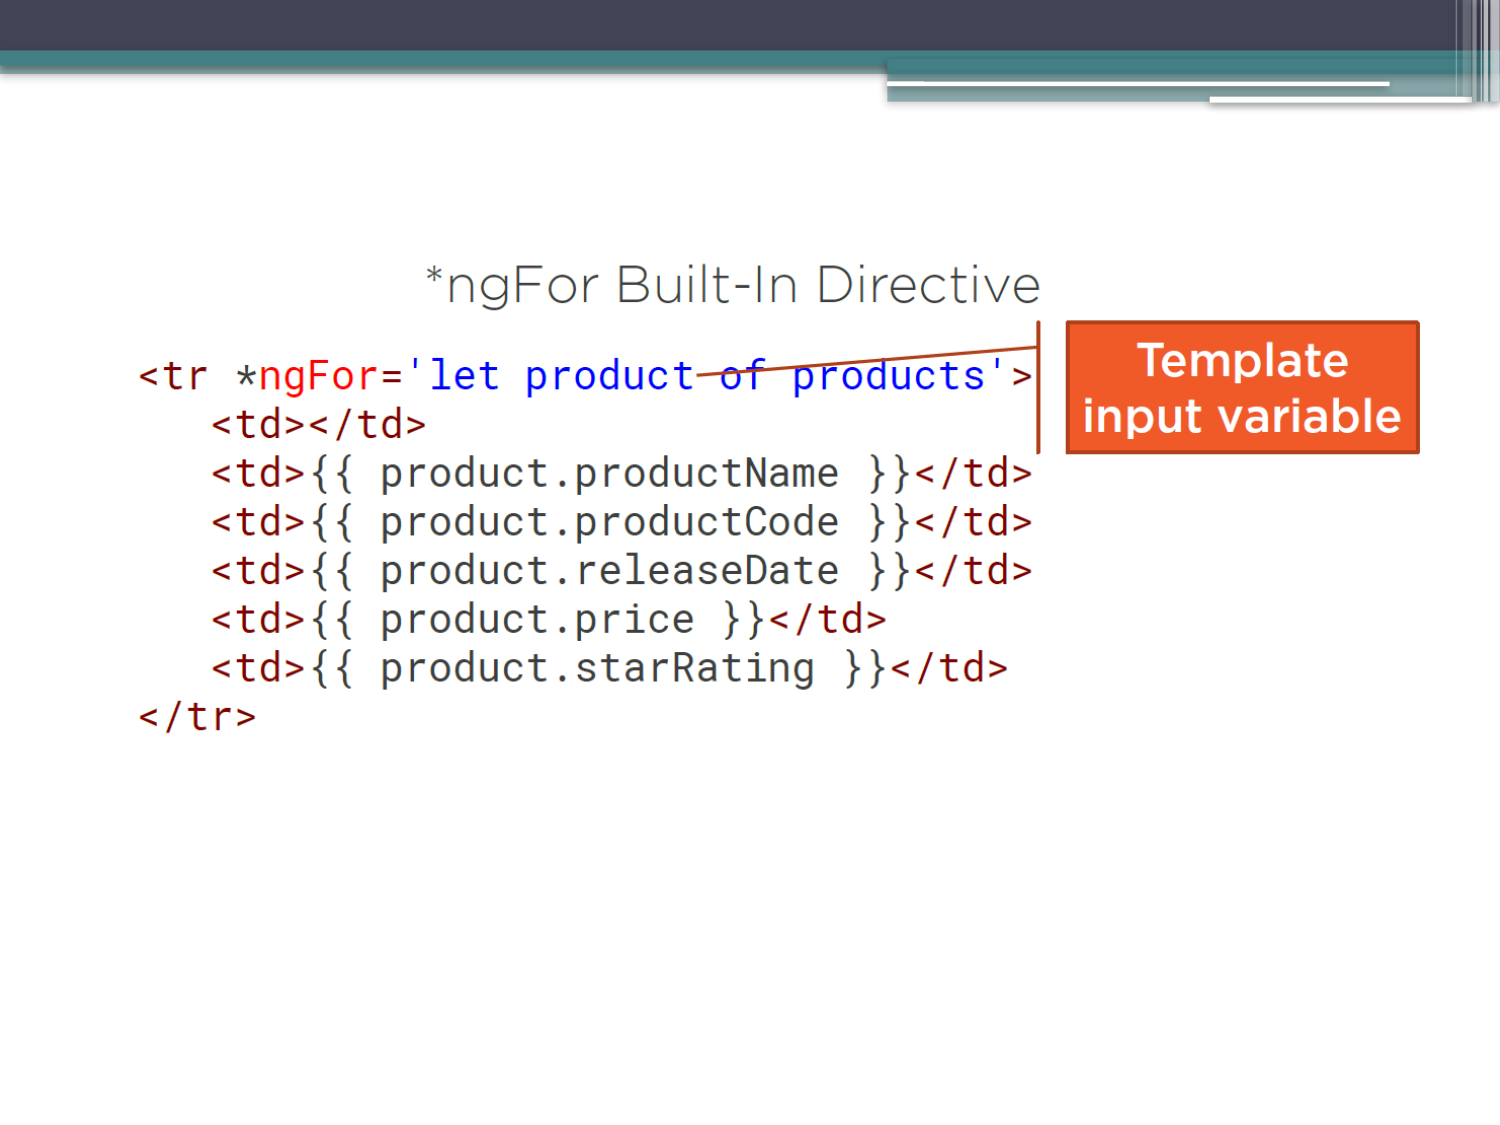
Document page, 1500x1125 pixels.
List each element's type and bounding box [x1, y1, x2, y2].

list [74, 224, 1426, 785]
